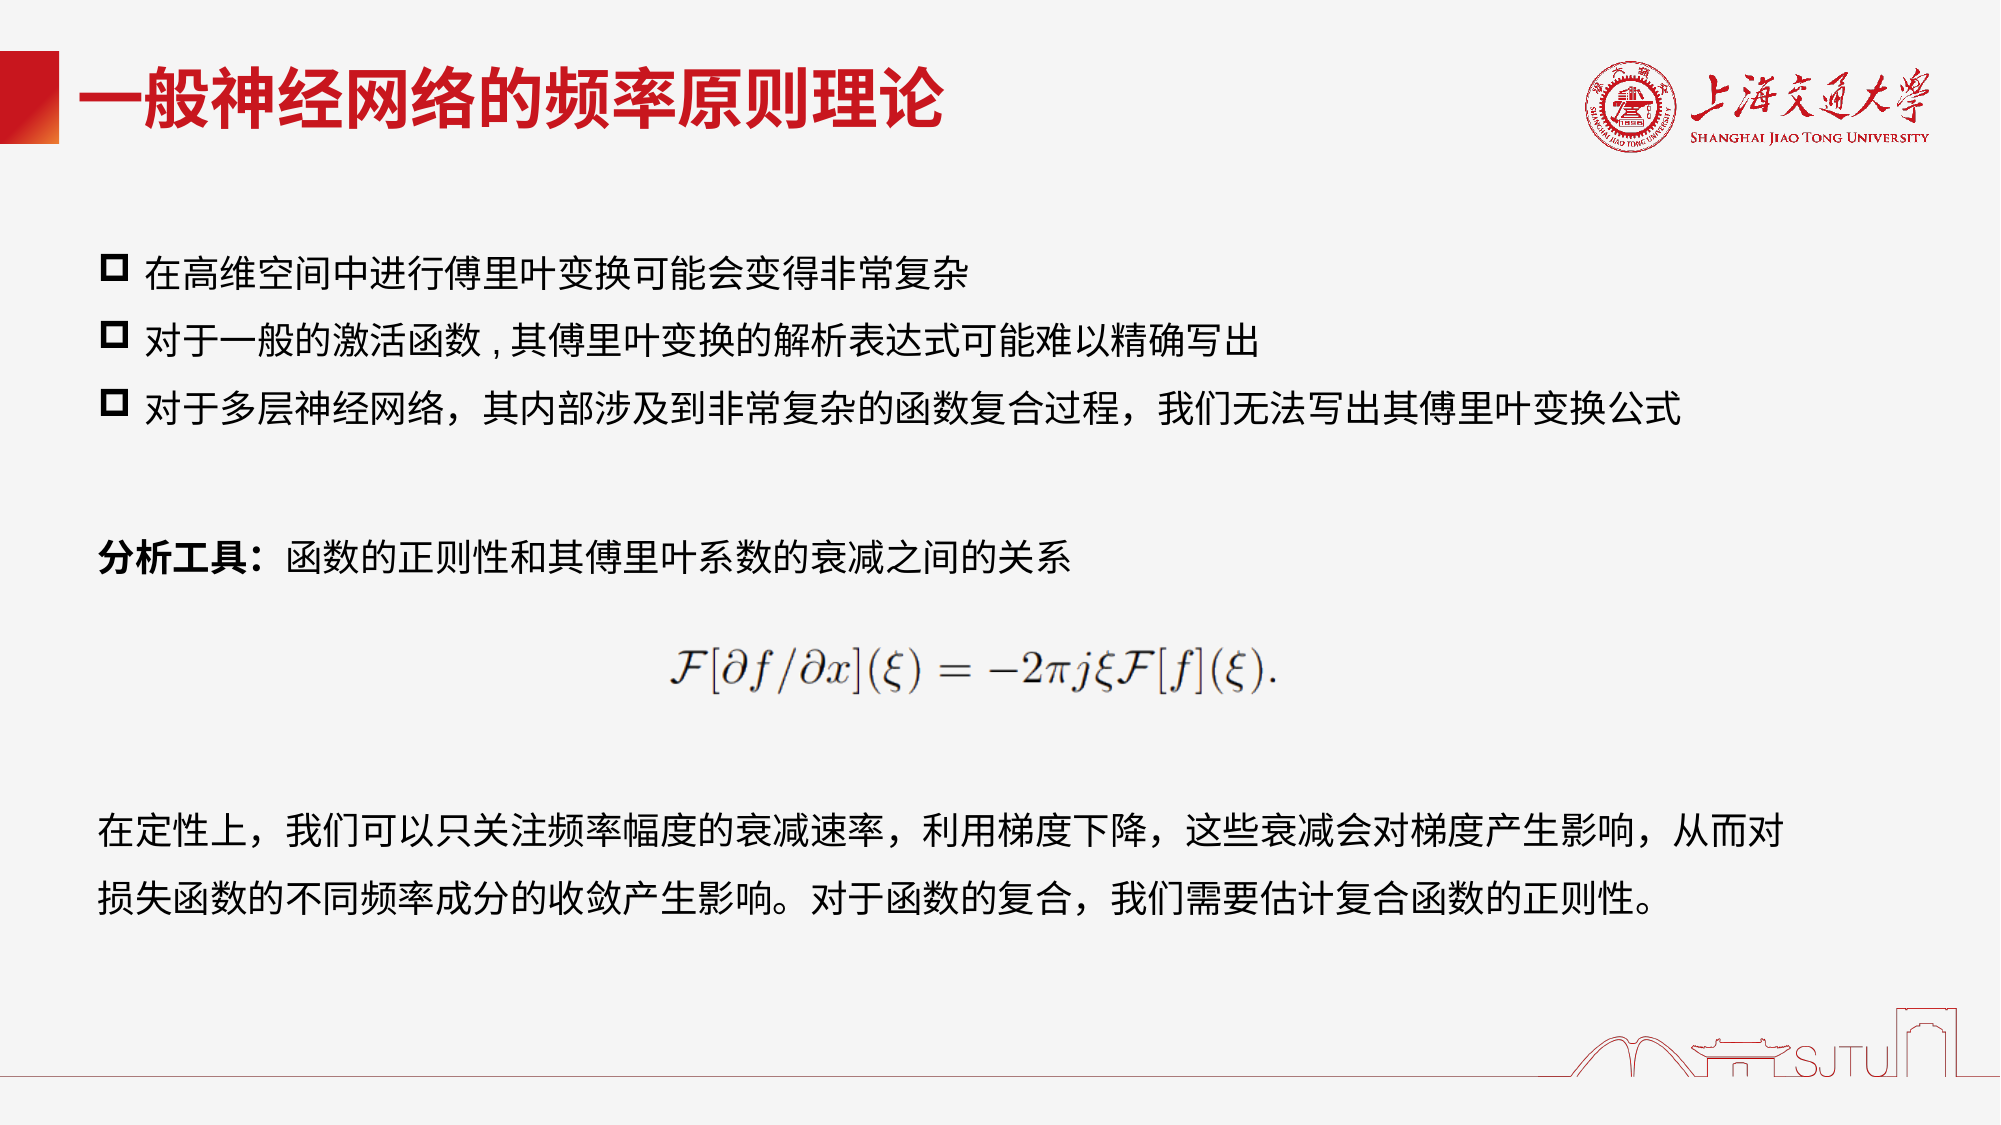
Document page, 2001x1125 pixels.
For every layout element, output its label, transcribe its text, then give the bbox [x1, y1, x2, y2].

picture [1567, 43, 1946, 168]
text_box 在定性上，我们可以只关注频率幅度的衰减速率，利用梯度下降，这些衰减会对梯度产生影响，从而对损失函数的不同频率成分的收敛产生影响。对于函数的复合，我们需要估计复合函数的正则性。 [83, 777, 1831, 928]
picture [0, 1008, 2000, 1077]
title 一般神经网络的频率原则理论 [62, 43, 1530, 152]
picture [664, 625, 1302, 711]
text_box 在高维空间中进行傅里叶变换可能会变得非常复杂 对于一般的激活函数,其傅里叶变换的解析表达式可能难以精确写出 对于多层神经网络，其内部涉及到非常复杂的函数复合过程，我们无法写出其傅里叶变换公式 [83, 219, 1925, 438]
text_box 分析工具：函数的正则性和其傅里叶系数的衰减之间的关系 [83, 526, 1432, 586]
